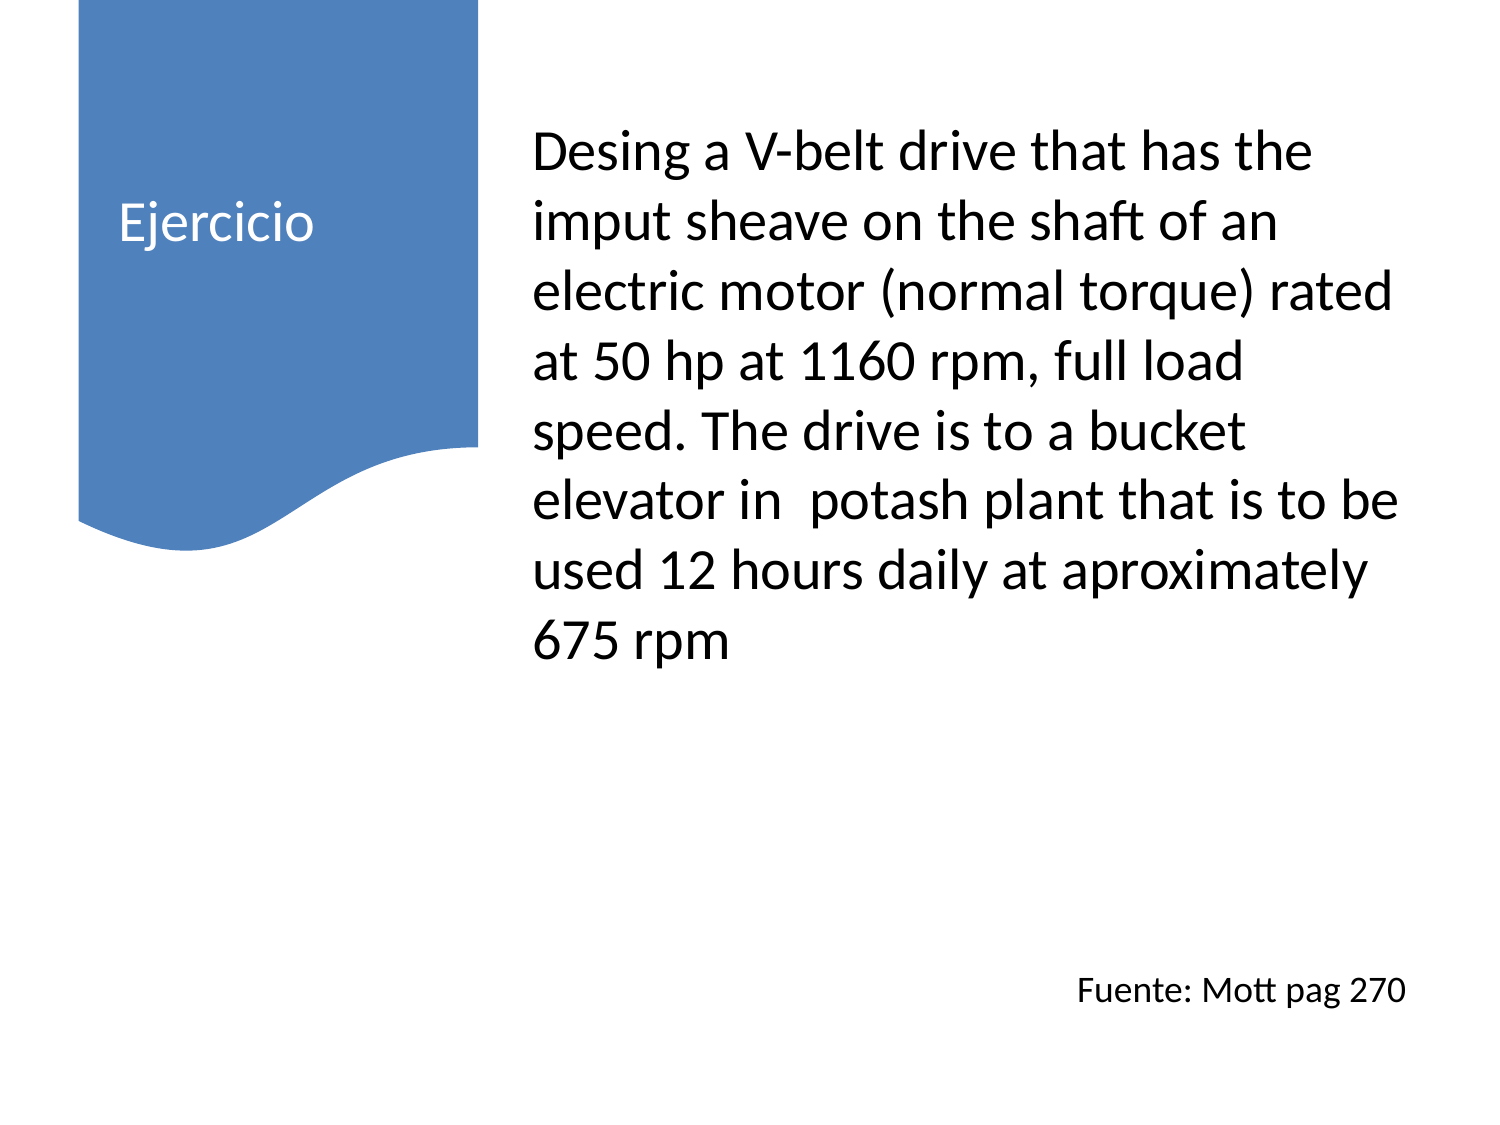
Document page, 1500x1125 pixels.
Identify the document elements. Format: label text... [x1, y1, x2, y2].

text_box [76, 0, 481, 553]
text_box Fuente: Mott pag 270 [517, 962, 1422, 1021]
text_box Desing a V-belt drive that has the imput sheave on the shaft of an electric motor (normal torque) rated at 50 hp at 1160 rpm, full load speed. The drive is to a bucket elevator in potash plant that is to be used 12 hours daily at aproximately 675 rpm [517, 104, 1422, 952]
title Ejercicio [103, 28, 453, 417]
